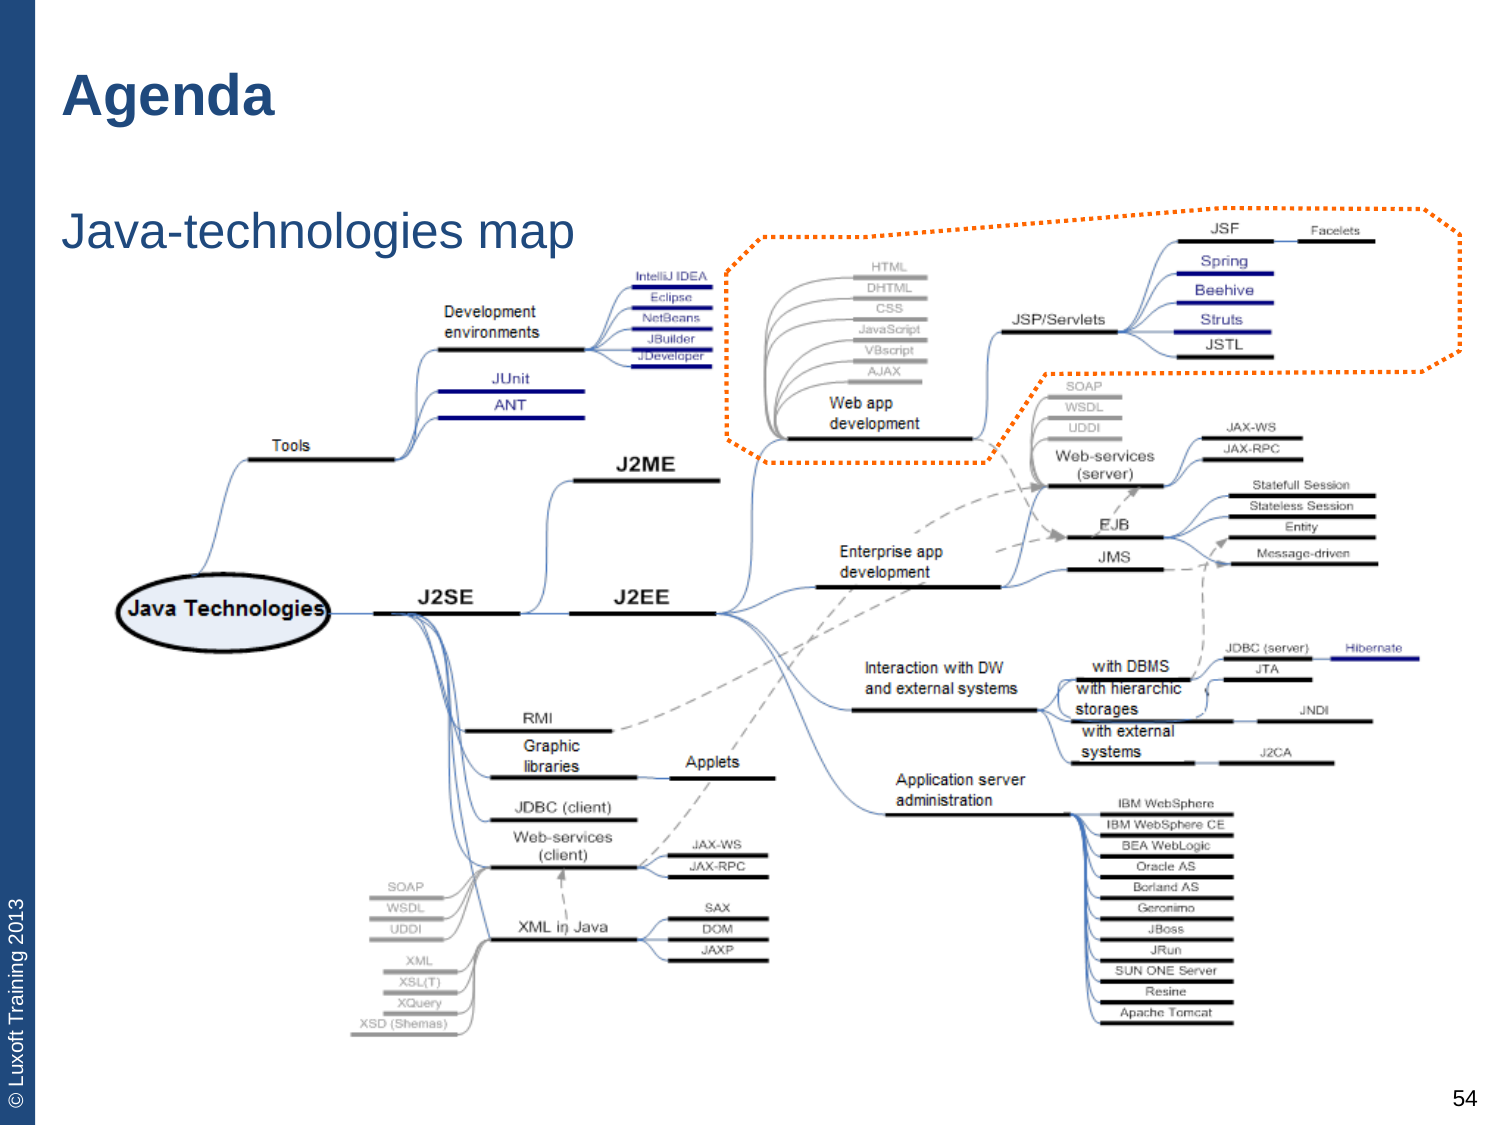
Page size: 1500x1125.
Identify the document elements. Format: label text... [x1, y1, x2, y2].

picture [111, 209, 1431, 1040]
list Java-technologies map [46, 191, 1397, 907]
title Agenda [46, 20, 1397, 165]
text_box [1434, 216, 1460, 365]
